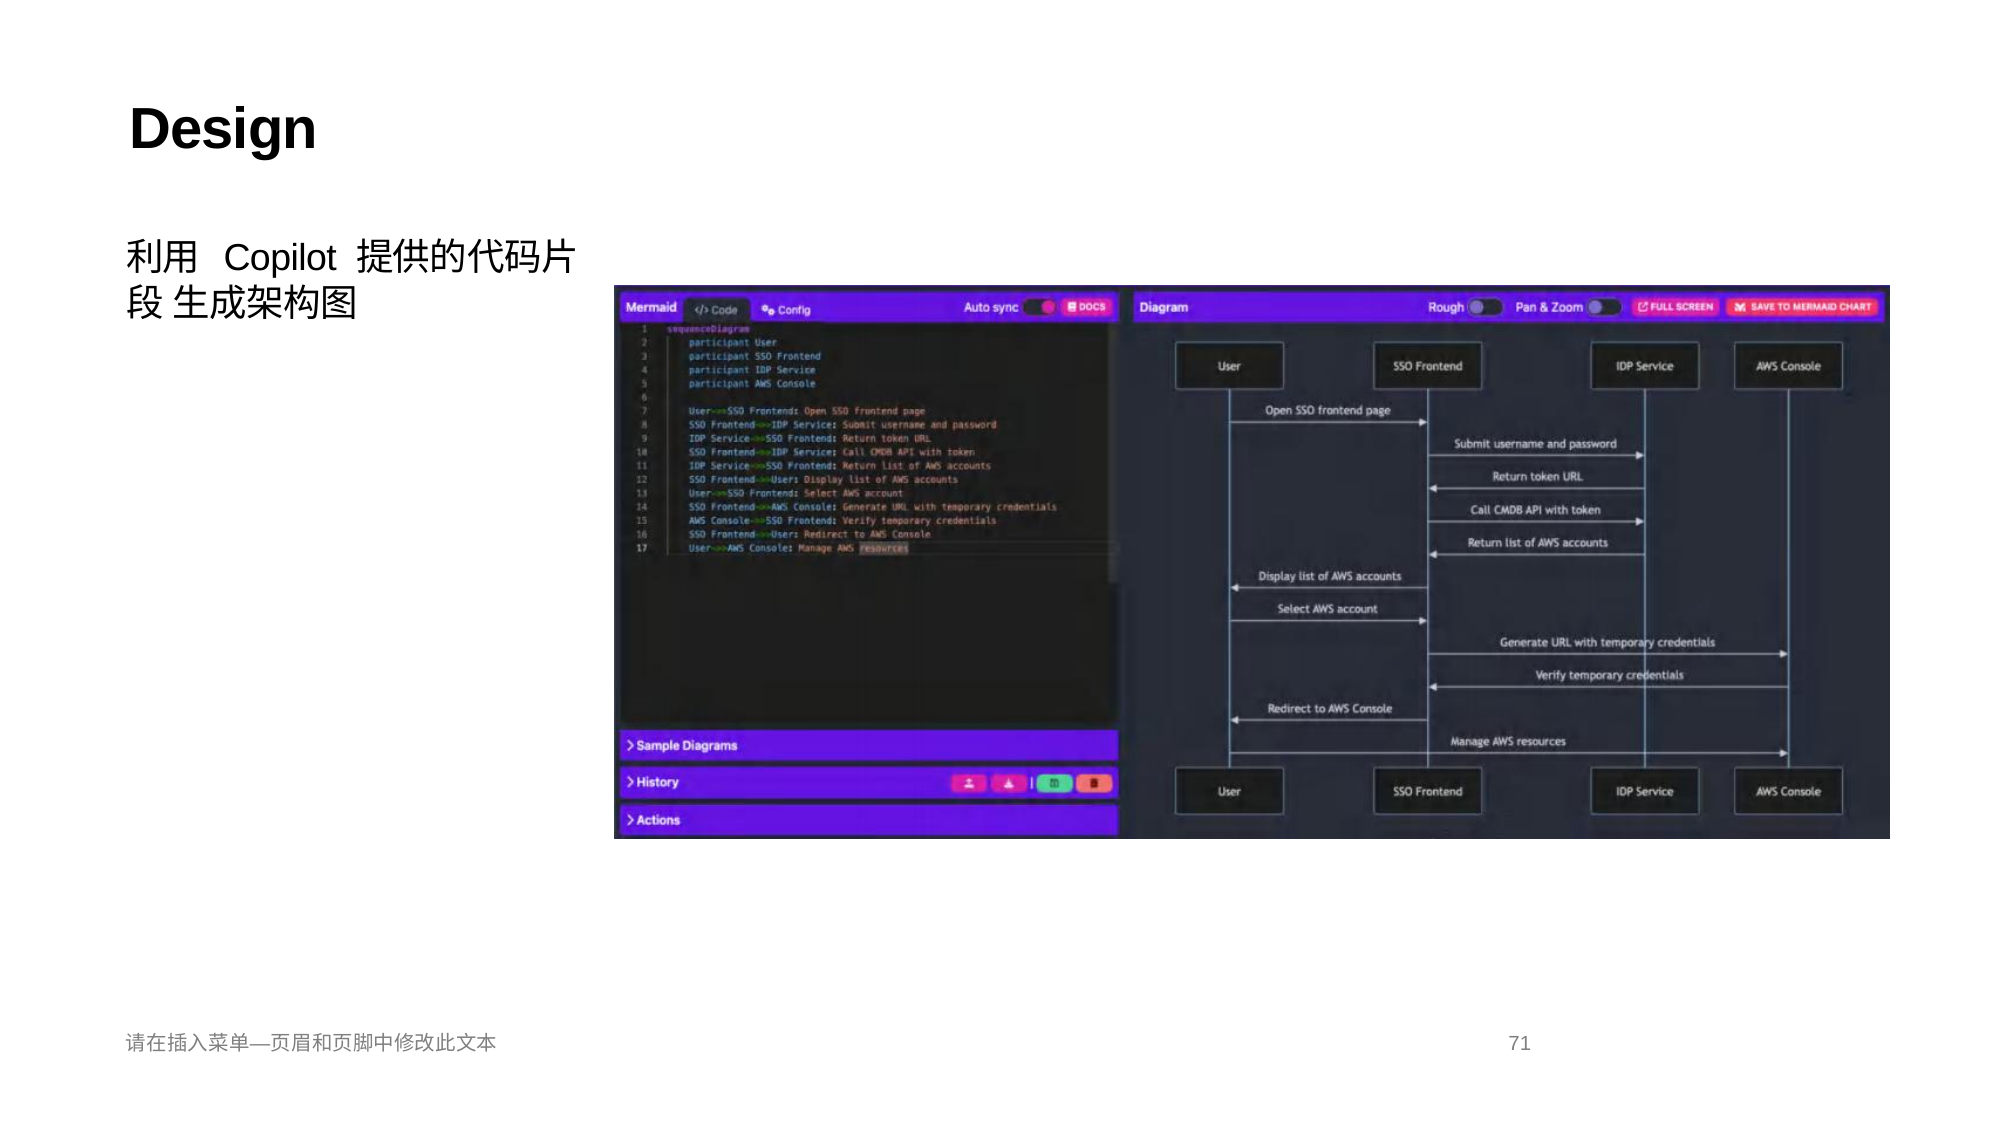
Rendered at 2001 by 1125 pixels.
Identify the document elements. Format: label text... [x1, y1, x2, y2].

text_box Design [127, 101, 321, 161]
picture [614, 285, 1890, 839]
text_box 利用 Copilot 提供的代码片段 生成架构图 [124, 228, 602, 326]
text_box 请在插入菜单—页眉和页脚中修改此文本 71 [124, 1025, 1877, 1055]
